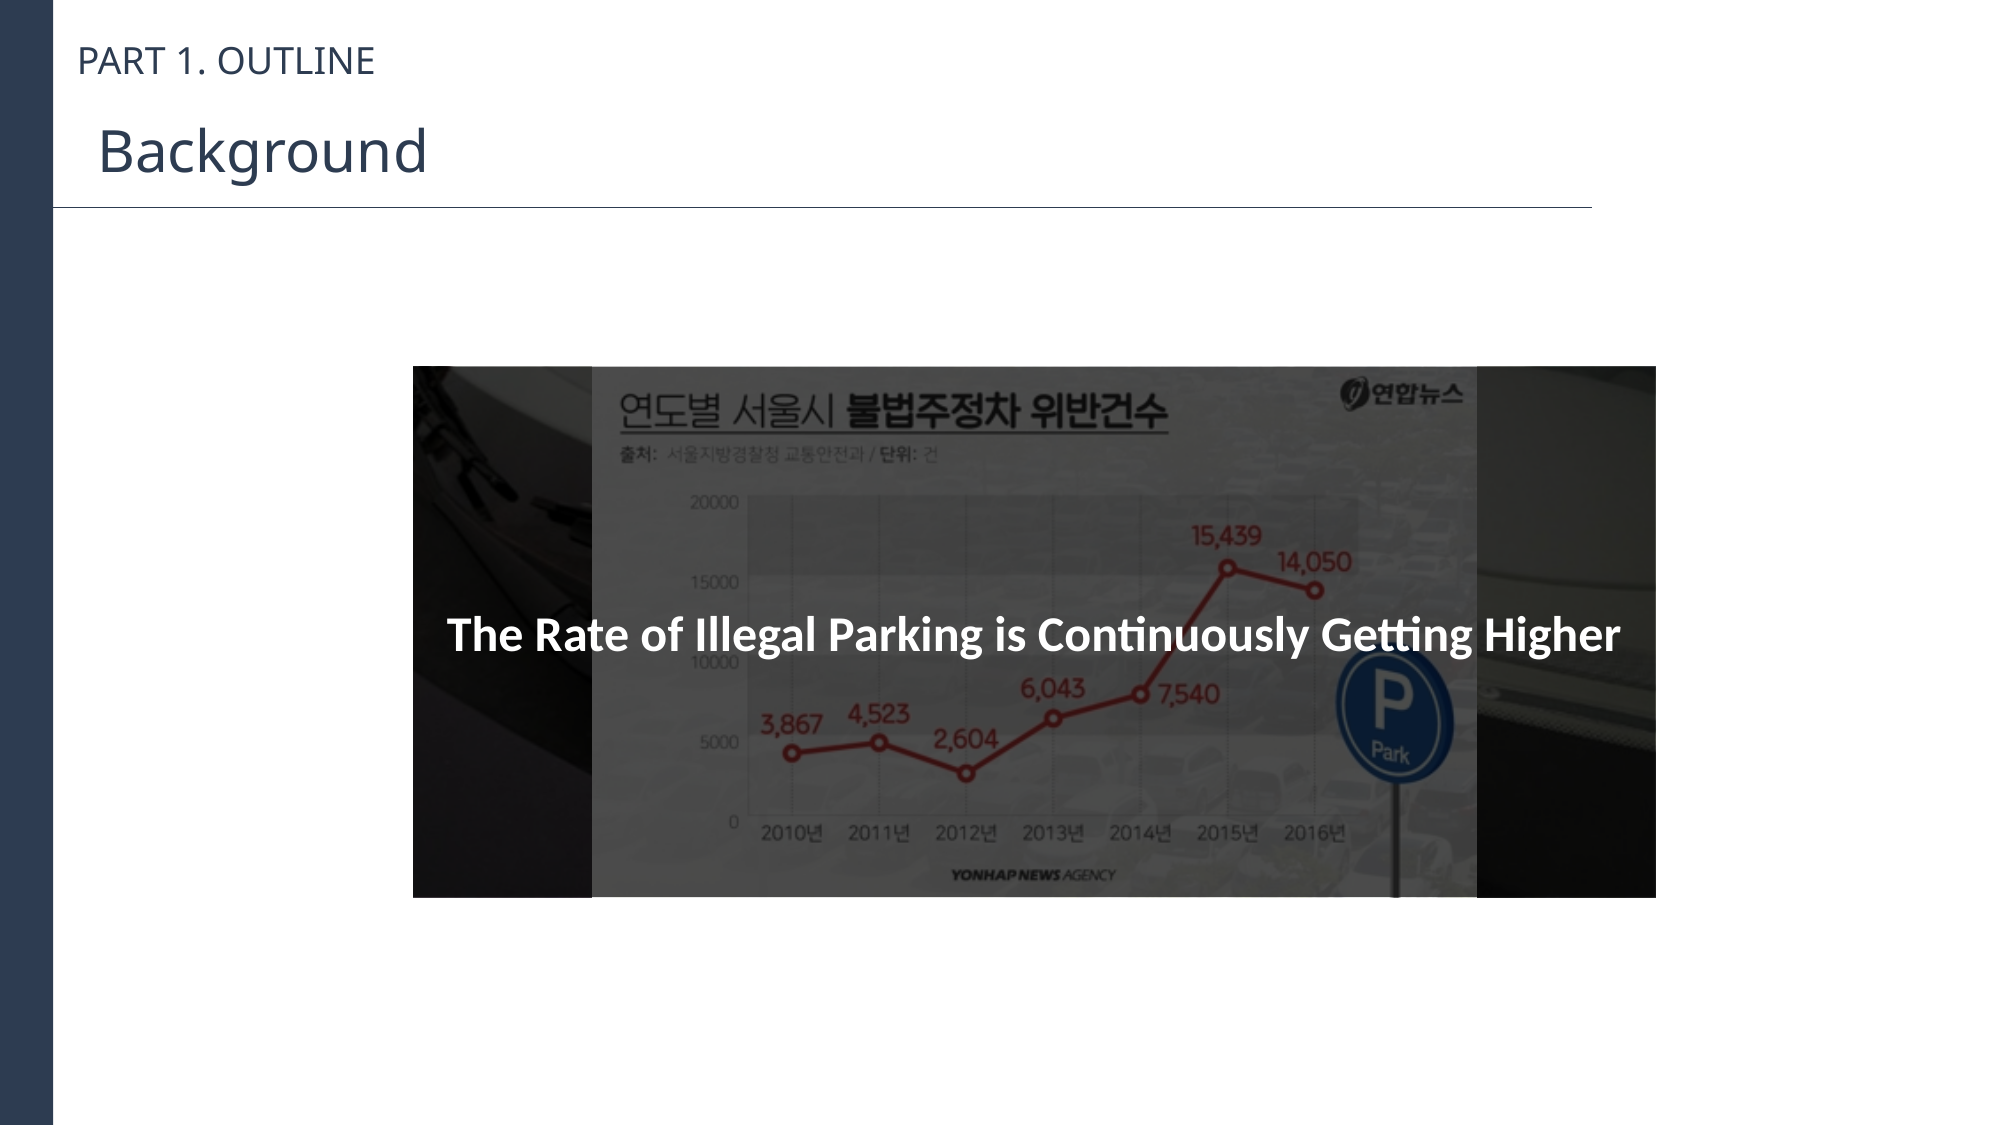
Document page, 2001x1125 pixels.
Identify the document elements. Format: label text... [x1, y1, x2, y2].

text_box [0, 0, 54, 1125]
text_box PART 1. OUTLINE [62, 29, 525, 90]
picture [413, 366, 1656, 898]
text_box Background [82, 107, 738, 192]
